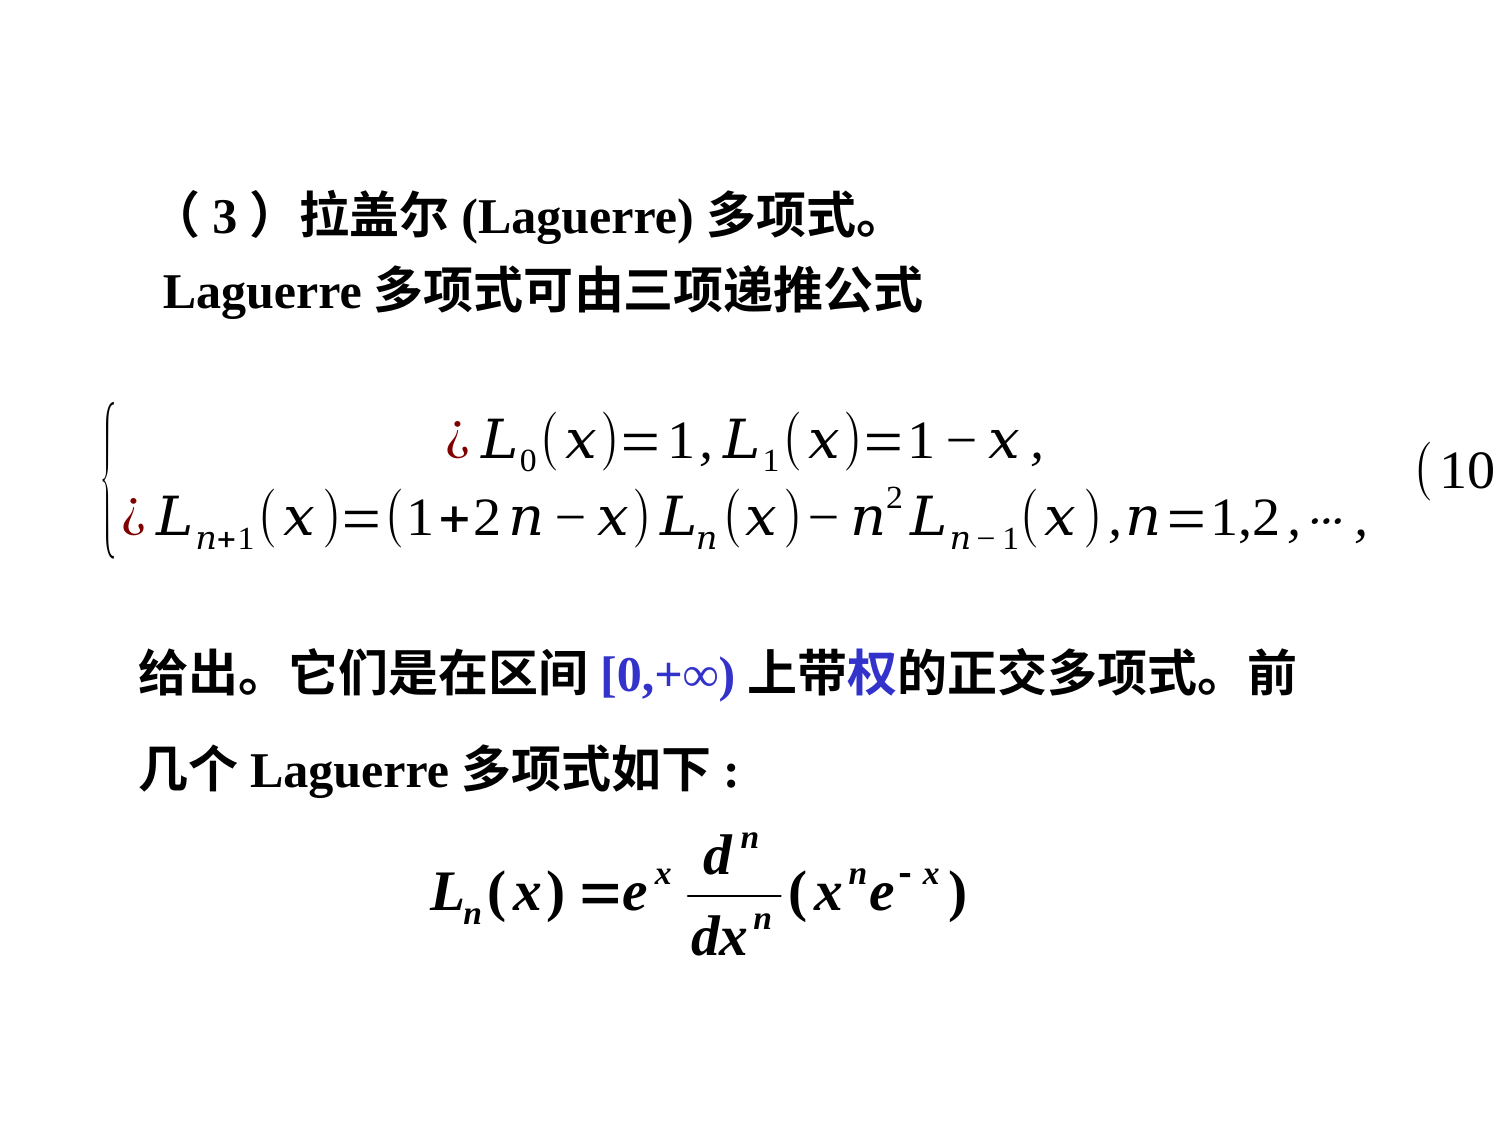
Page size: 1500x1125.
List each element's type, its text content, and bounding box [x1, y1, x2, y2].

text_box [419, 810, 975, 968]
text_box （3）拉盖尔(Laguerre)多项式。 Laguerre多项式可由三项递推公式 [135, 160, 1223, 326]
